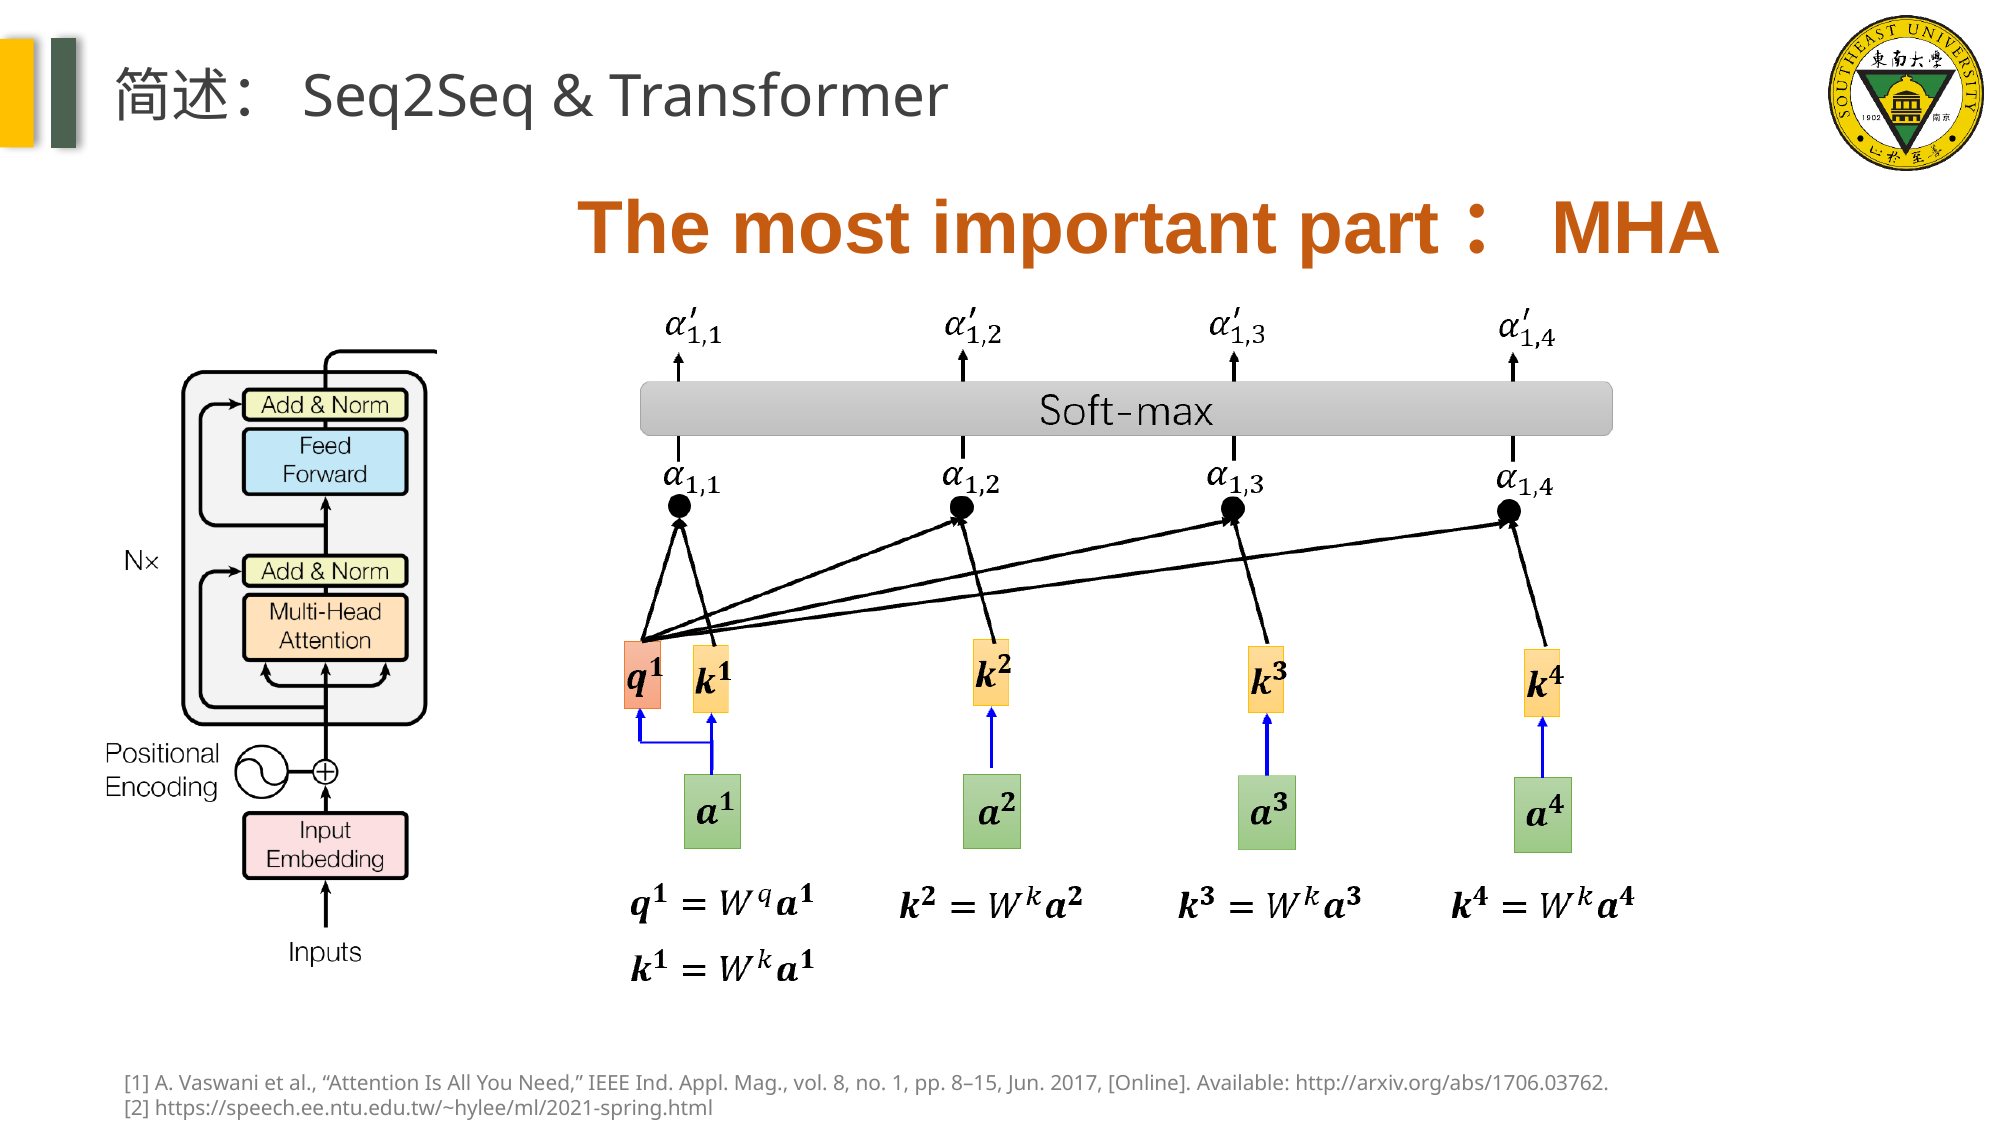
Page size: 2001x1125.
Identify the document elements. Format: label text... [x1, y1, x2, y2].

picture [605, 291, 1642, 997]
picture [1828, 15, 1984, 171]
picture [93, 341, 437, 971]
text_box [1] A. Vaswani et al., “Attention Is All You Need,” IEEE Ind. Appl. Mag., vol. 8, no. 1, pp. 8–15, Jun. 2017, [Online]. Available: http://arxiv.org/abs/1706.03762. [2] https://speech.ee.ntu.edu.tw/~hylee/ml/2021-spring.html [109, 1061, 1891, 1125]
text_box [0, 38, 970, 148]
text_box The most important part：MHA [563, 170, 1926, 276]
